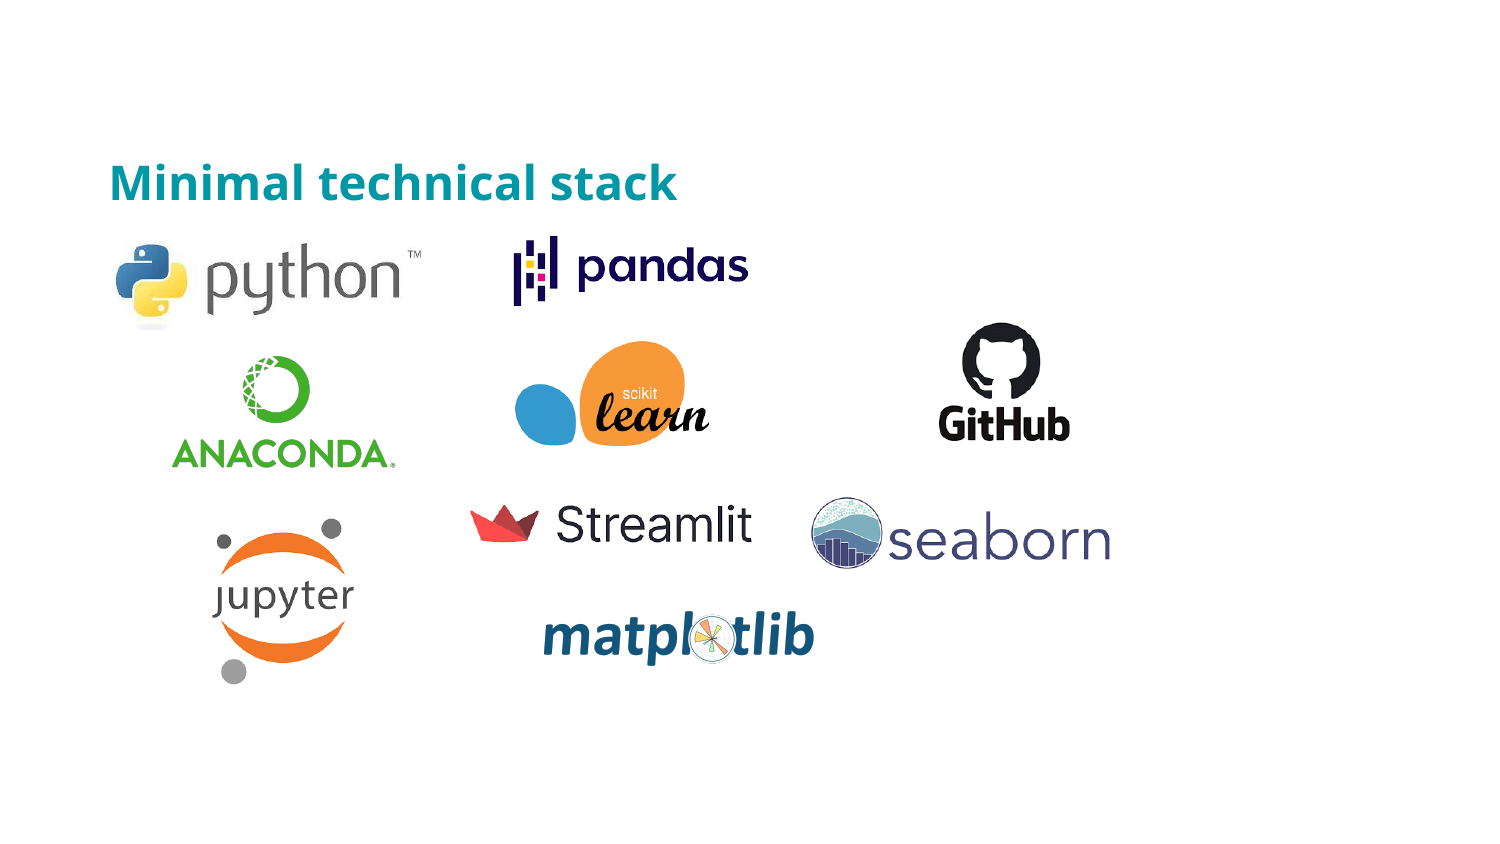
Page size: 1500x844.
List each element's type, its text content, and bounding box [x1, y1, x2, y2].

picture [805, 491, 1118, 581]
text_box Minimal technical stack [93, 137, 1221, 219]
picture [445, 477, 779, 570]
picture [112, 239, 424, 685]
picture [502, 218, 760, 323]
picture [532, 600, 830, 673]
picture [872, 317, 1130, 446]
picture [515, 341, 709, 446]
